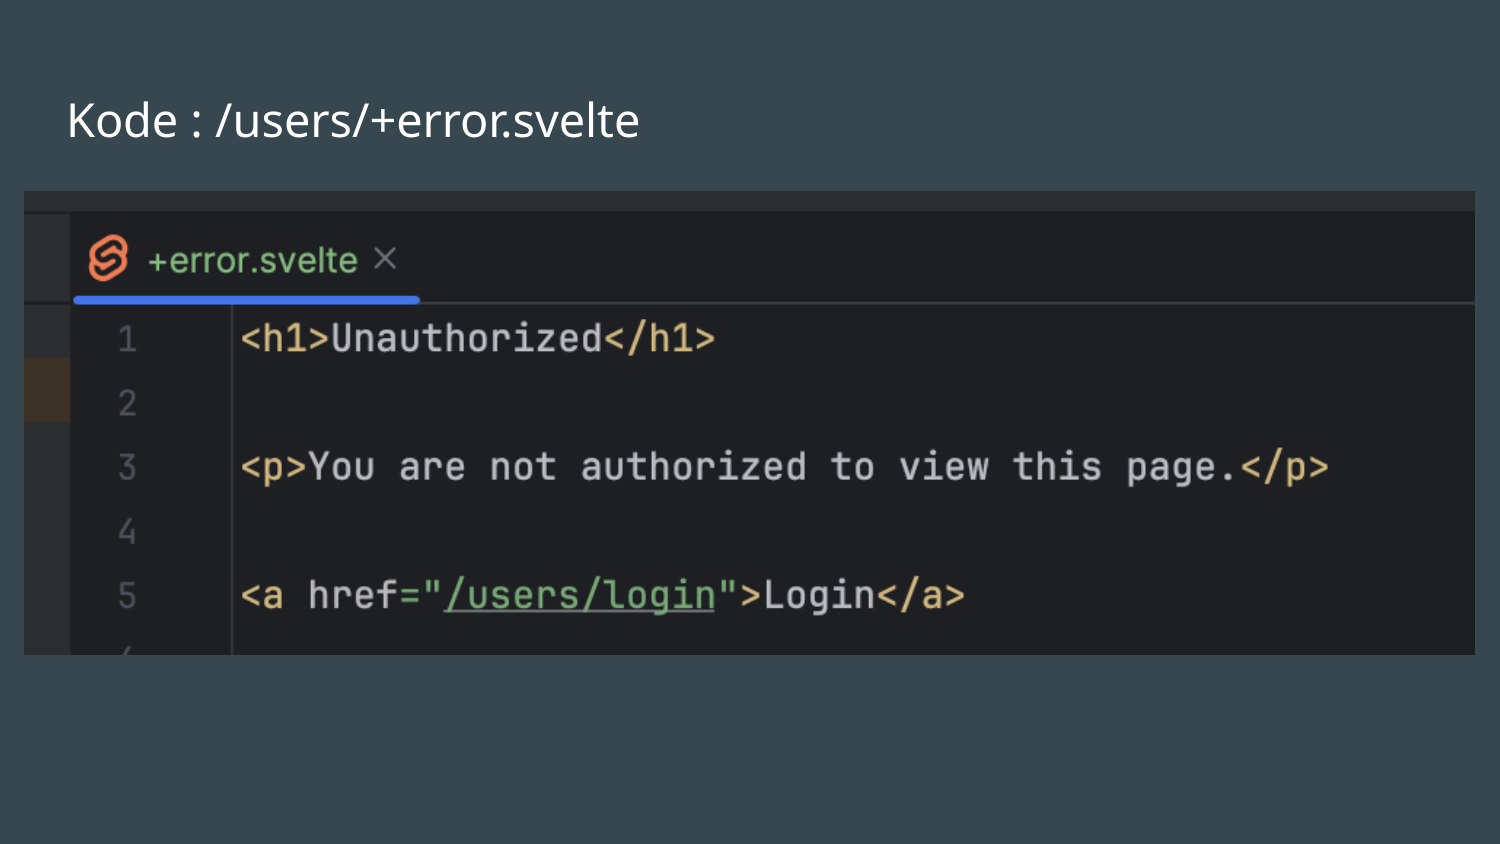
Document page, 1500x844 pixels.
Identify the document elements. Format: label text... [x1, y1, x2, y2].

title Kode : /users/+error.svelte [51, 72, 1449, 167]
picture [24, 191, 1476, 656]
